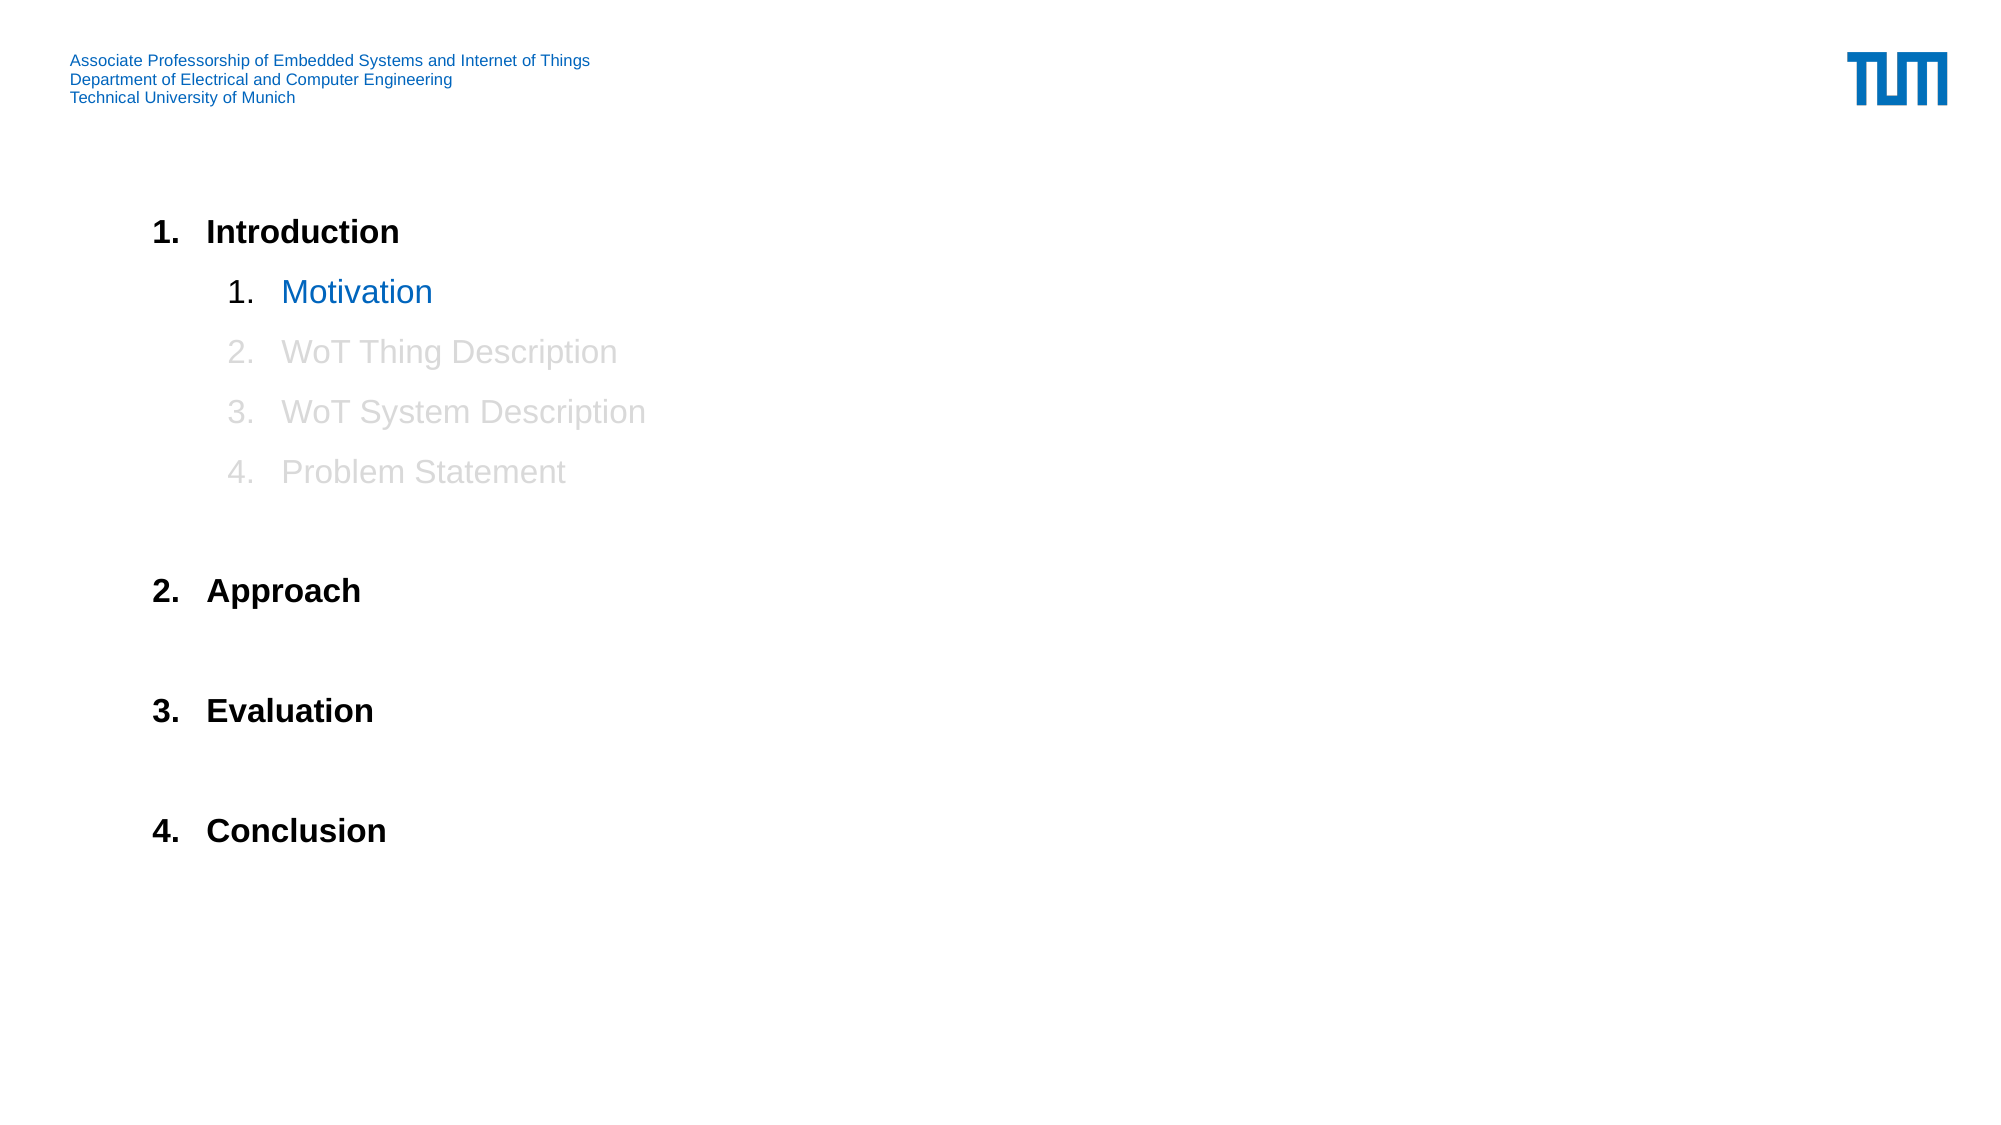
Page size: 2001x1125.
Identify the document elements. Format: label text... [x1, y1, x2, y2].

picture [1801, 0, 2000, 158]
title Introduction Motivation WoT Thing Description WoT System Description Problem Statement Approach Evaluation Conclusion [131, 190, 1860, 1067]
